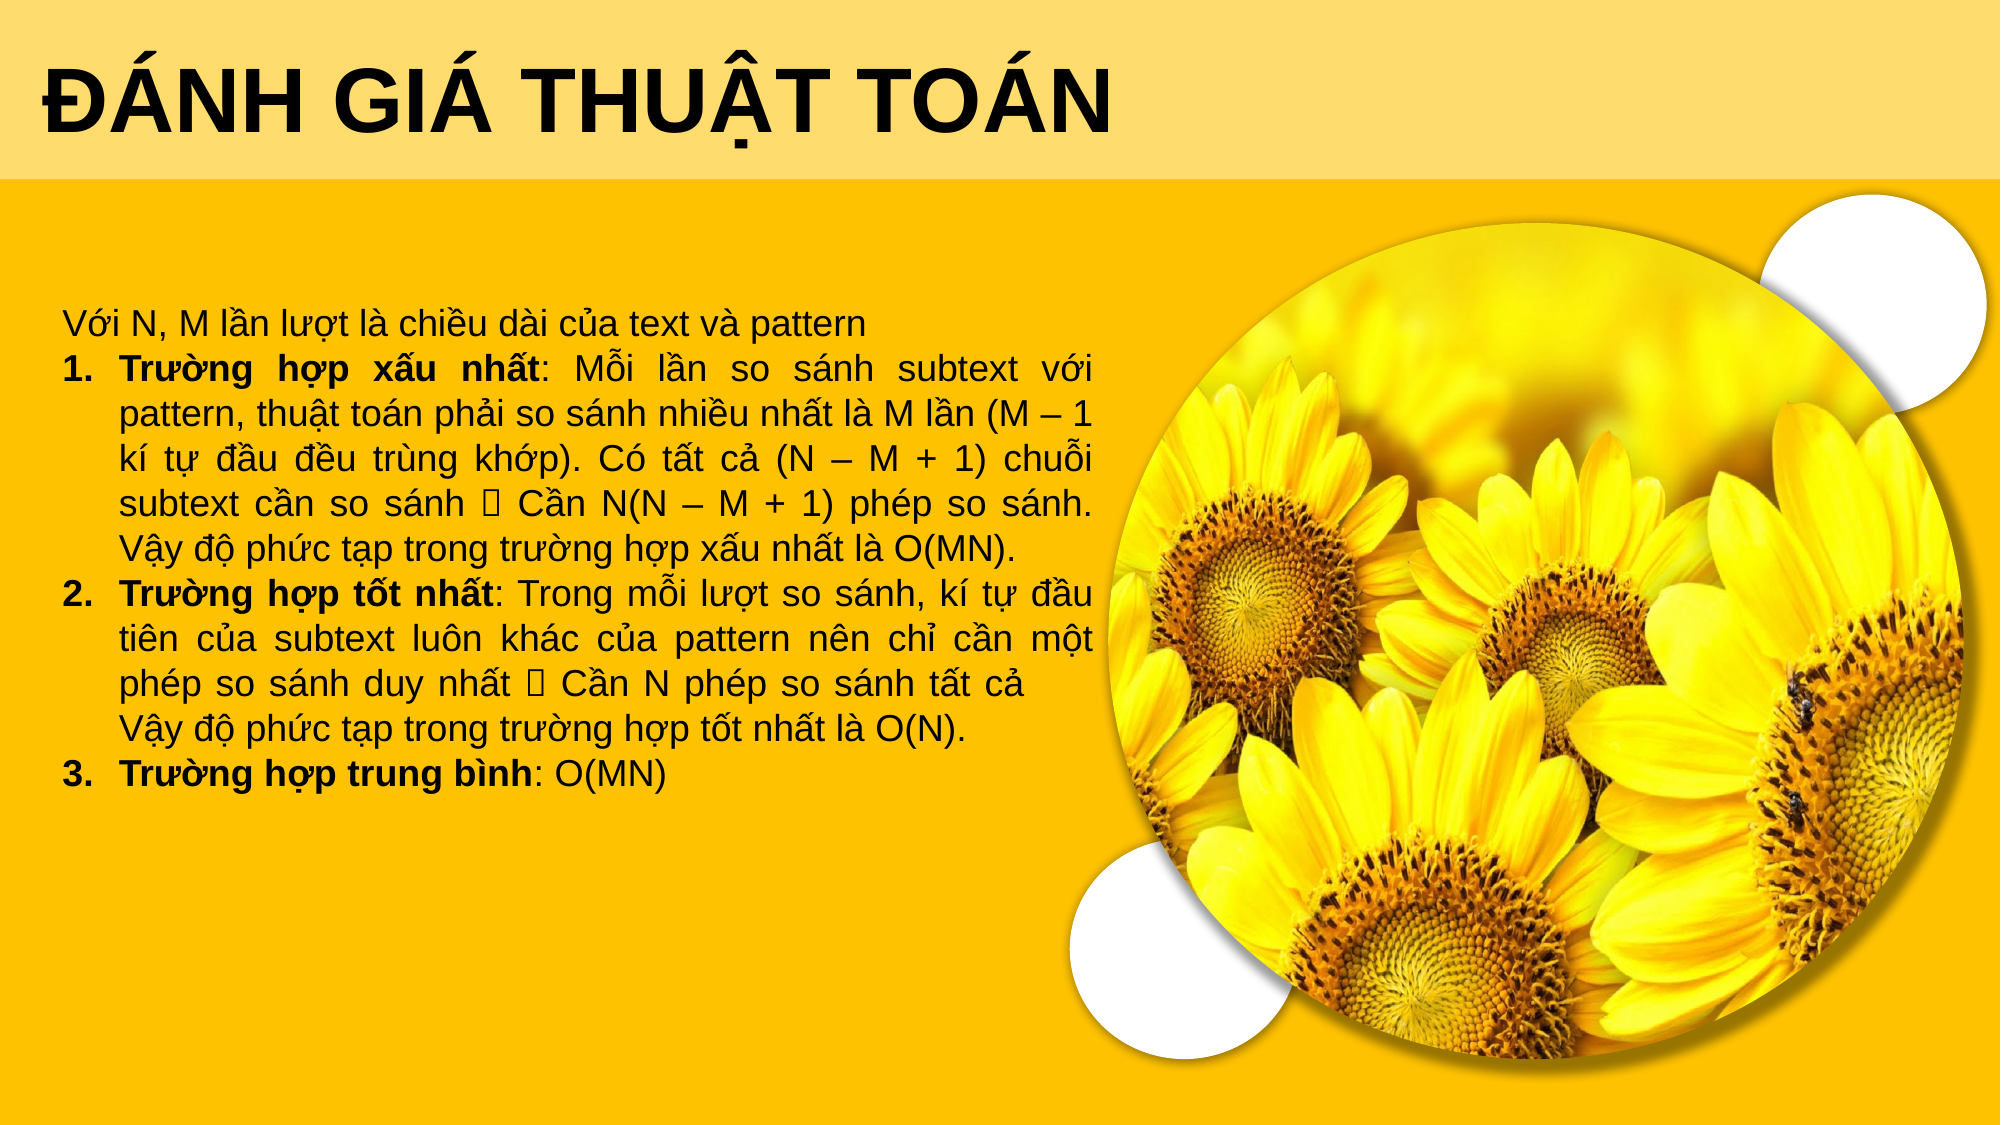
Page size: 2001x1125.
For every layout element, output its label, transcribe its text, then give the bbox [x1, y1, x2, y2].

text_box Với N, M lần lượt là chiều dài của text và pattern Trường hợp xấu nhất: Mỗi lần so sánh subtext với pattern, thuật toán phải so sánh nhiều nhất là M lần (M – 1 kí tự đầu đều trùng khớp). Có tất cả (N – M + 1) chuỗi subtext cần so sánh  Cần N(N – M + 1) phép so sánh. Vậy độ phức tạp trong trường hợp xấu nhất là O(MN). Trường hợp tốt nhất: Trong mỗi lượt so sánh, kí tự đầu tiên của subtext luôn khác của pattern nên chỉ cần một phép so sánh duy nhất  Cần N phép so sánh tất cả Vậy độ phức tạp trong trường hợp tốt nhất là O(N). Trường hợp trung bình: O(MN) [47, 291, 1108, 802]
text_box [1964, 237, 1988, 373]
text_box [1794, 193, 1950, 222]
text_box [0, 0, 2000, 180]
text_box [1068, 865, 1108, 1033]
picture [1108, 222, 1964, 1060]
text_box ĐÁNH GIÁ THUẬT TOÁN [17, 33, 1140, 159]
text_box [0, 180, 2000, 1125]
